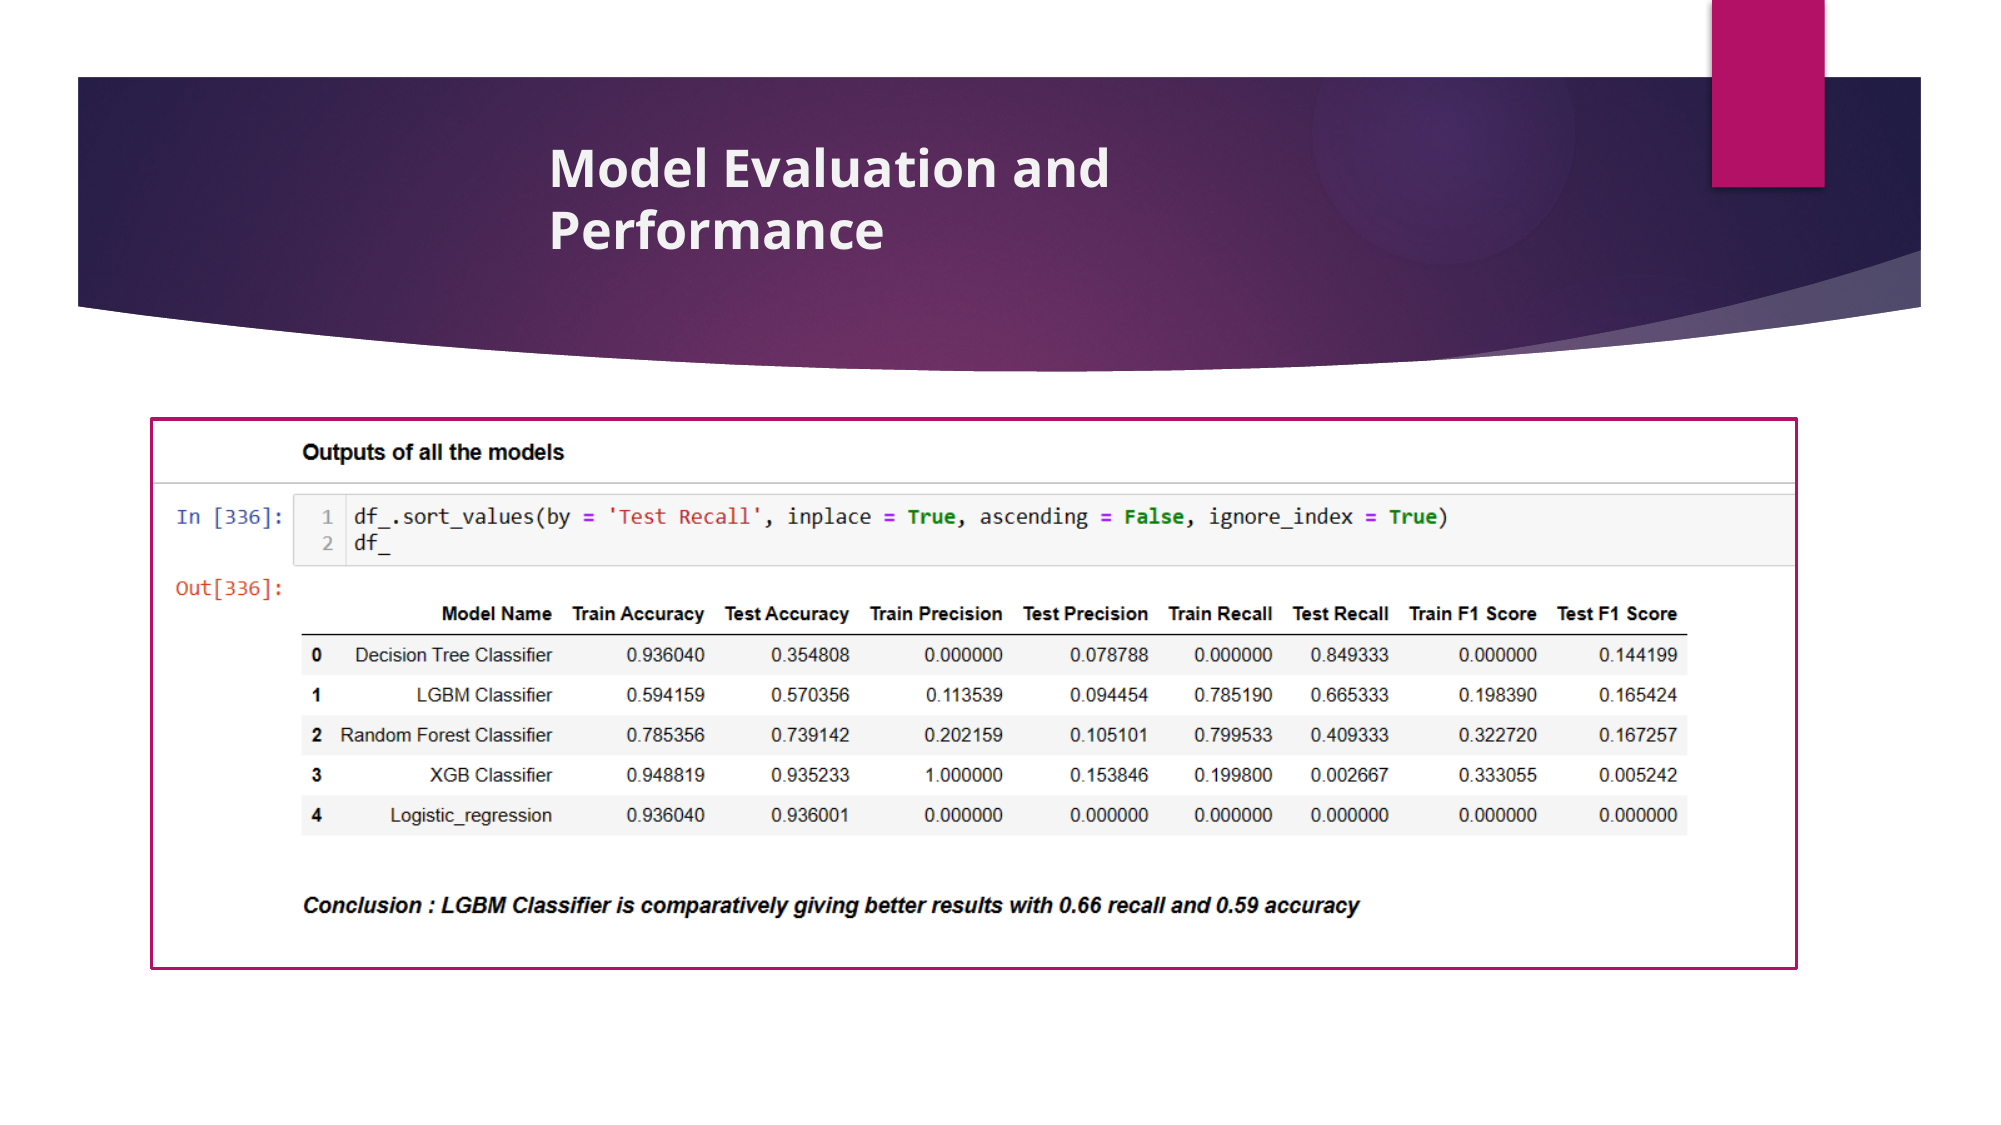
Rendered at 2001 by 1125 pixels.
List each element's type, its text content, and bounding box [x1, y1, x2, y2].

picture [152, 420, 1795, 968]
title Model Evaluation and Performance [533, 139, 1415, 256]
